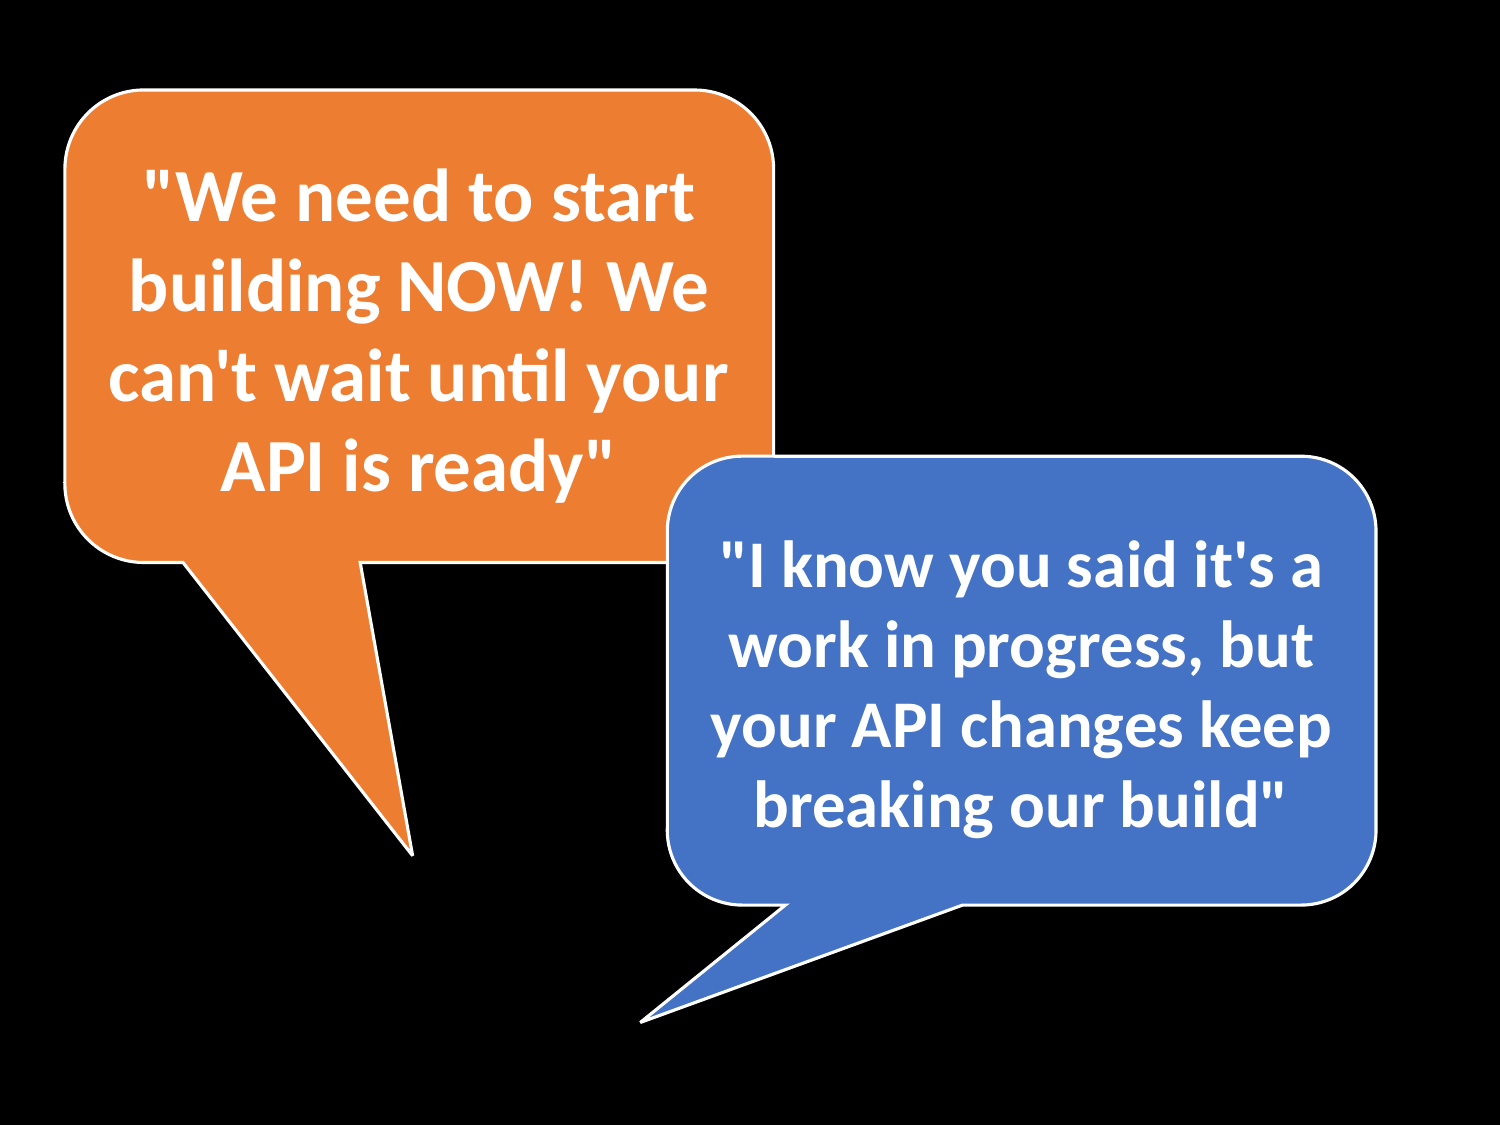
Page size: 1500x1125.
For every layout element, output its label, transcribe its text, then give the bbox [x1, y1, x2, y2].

text_box "We need to start building NOW! We can't wait until your API is ready" [63, 88, 776, 857]
text_box "I know you said it's a work in progress, but your API changes keep breaking our build" [639, 454, 1378, 1024]
